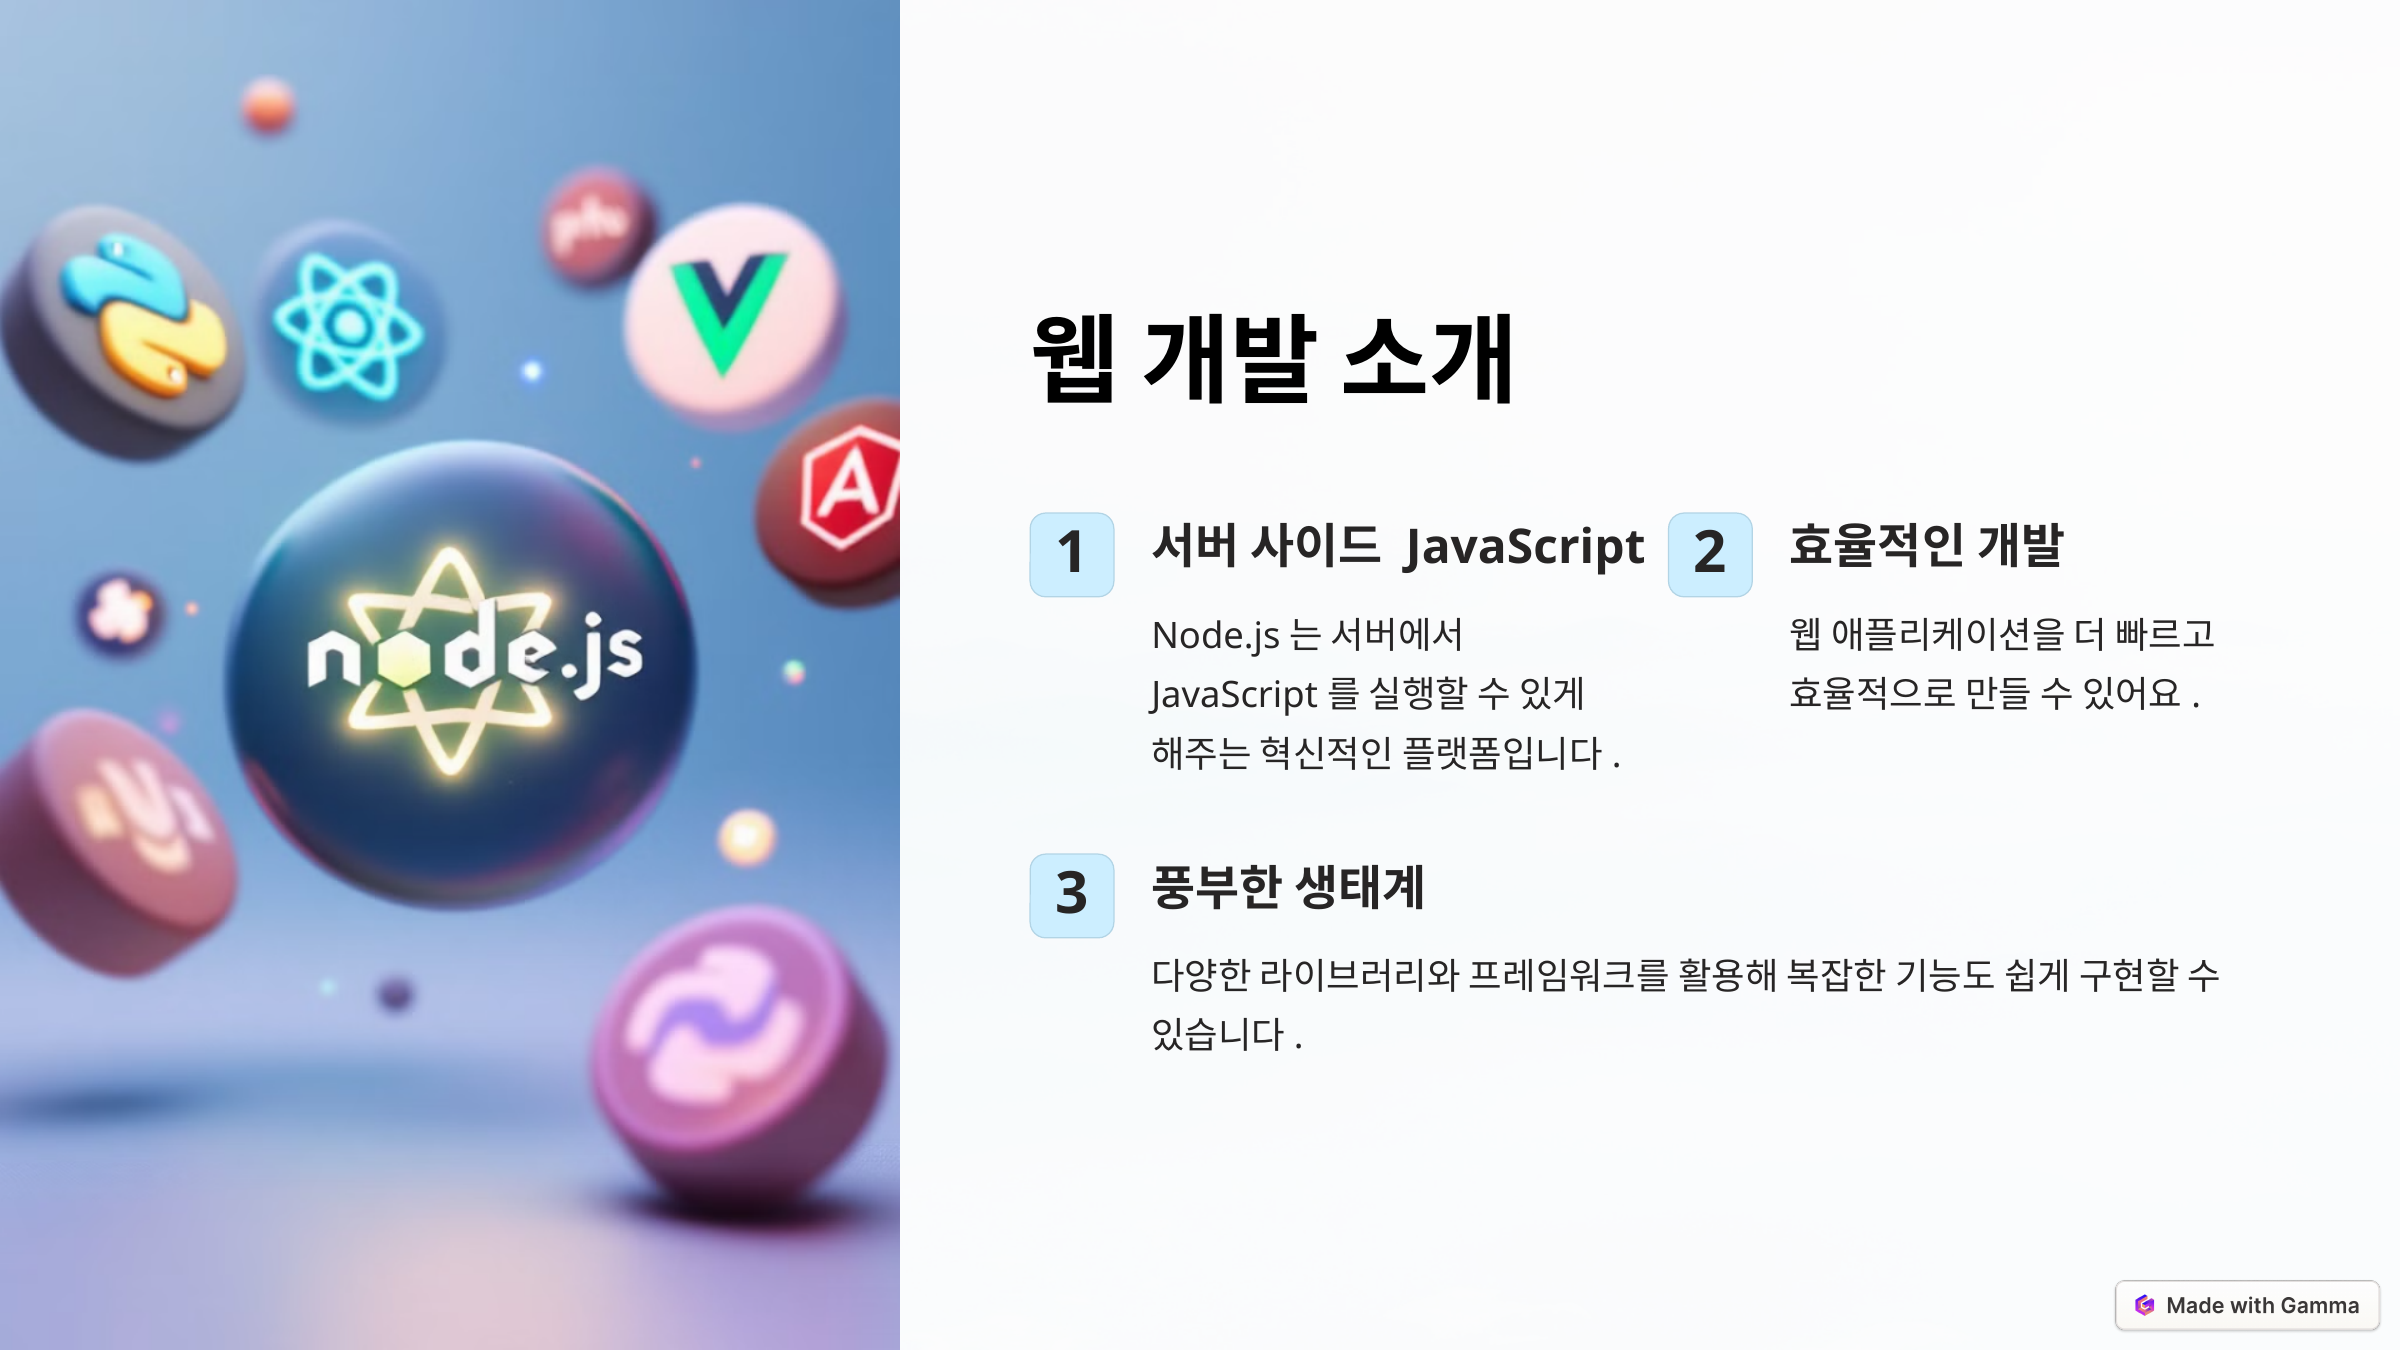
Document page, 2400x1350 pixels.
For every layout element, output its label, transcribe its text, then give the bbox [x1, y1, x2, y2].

text_box [1668, 513, 1753, 597]
text_box 2 [1693, 525, 1728, 585]
picture [0, 0, 900, 1350]
text_box [1030, 854, 1114, 938]
text_box 웹 애플리케이션을 더 빠르고 효율적으로 만들 수 있어요. [1789, 596, 2270, 716]
text_box 서버 사이드 JavaScript [1151, 513, 1632, 575]
text_box 웹 개발 소개 [1030, 293, 2007, 416]
text_box [1030, 513, 1114, 597]
picture [2106, 1271, 2389, 1339]
text_box 다양한 라이브러리와 프레임워크를 활용해 복잡한 기능도 쉽게 구현할 수 있습니다. [1151, 937, 2270, 1057]
text_box 3 [1055, 866, 1089, 926]
text_box 효율적인 개발 [1789, 513, 2270, 575]
text_box 1 [1059, 525, 1085, 585]
text_box Node.js는 서버에서 JavaScript를 실행할 수 있게 해주는 혁신적인 플랫폼입니다. [1151, 596, 1632, 775]
text_box 풍부한 생태계 [1151, 854, 1640, 916]
